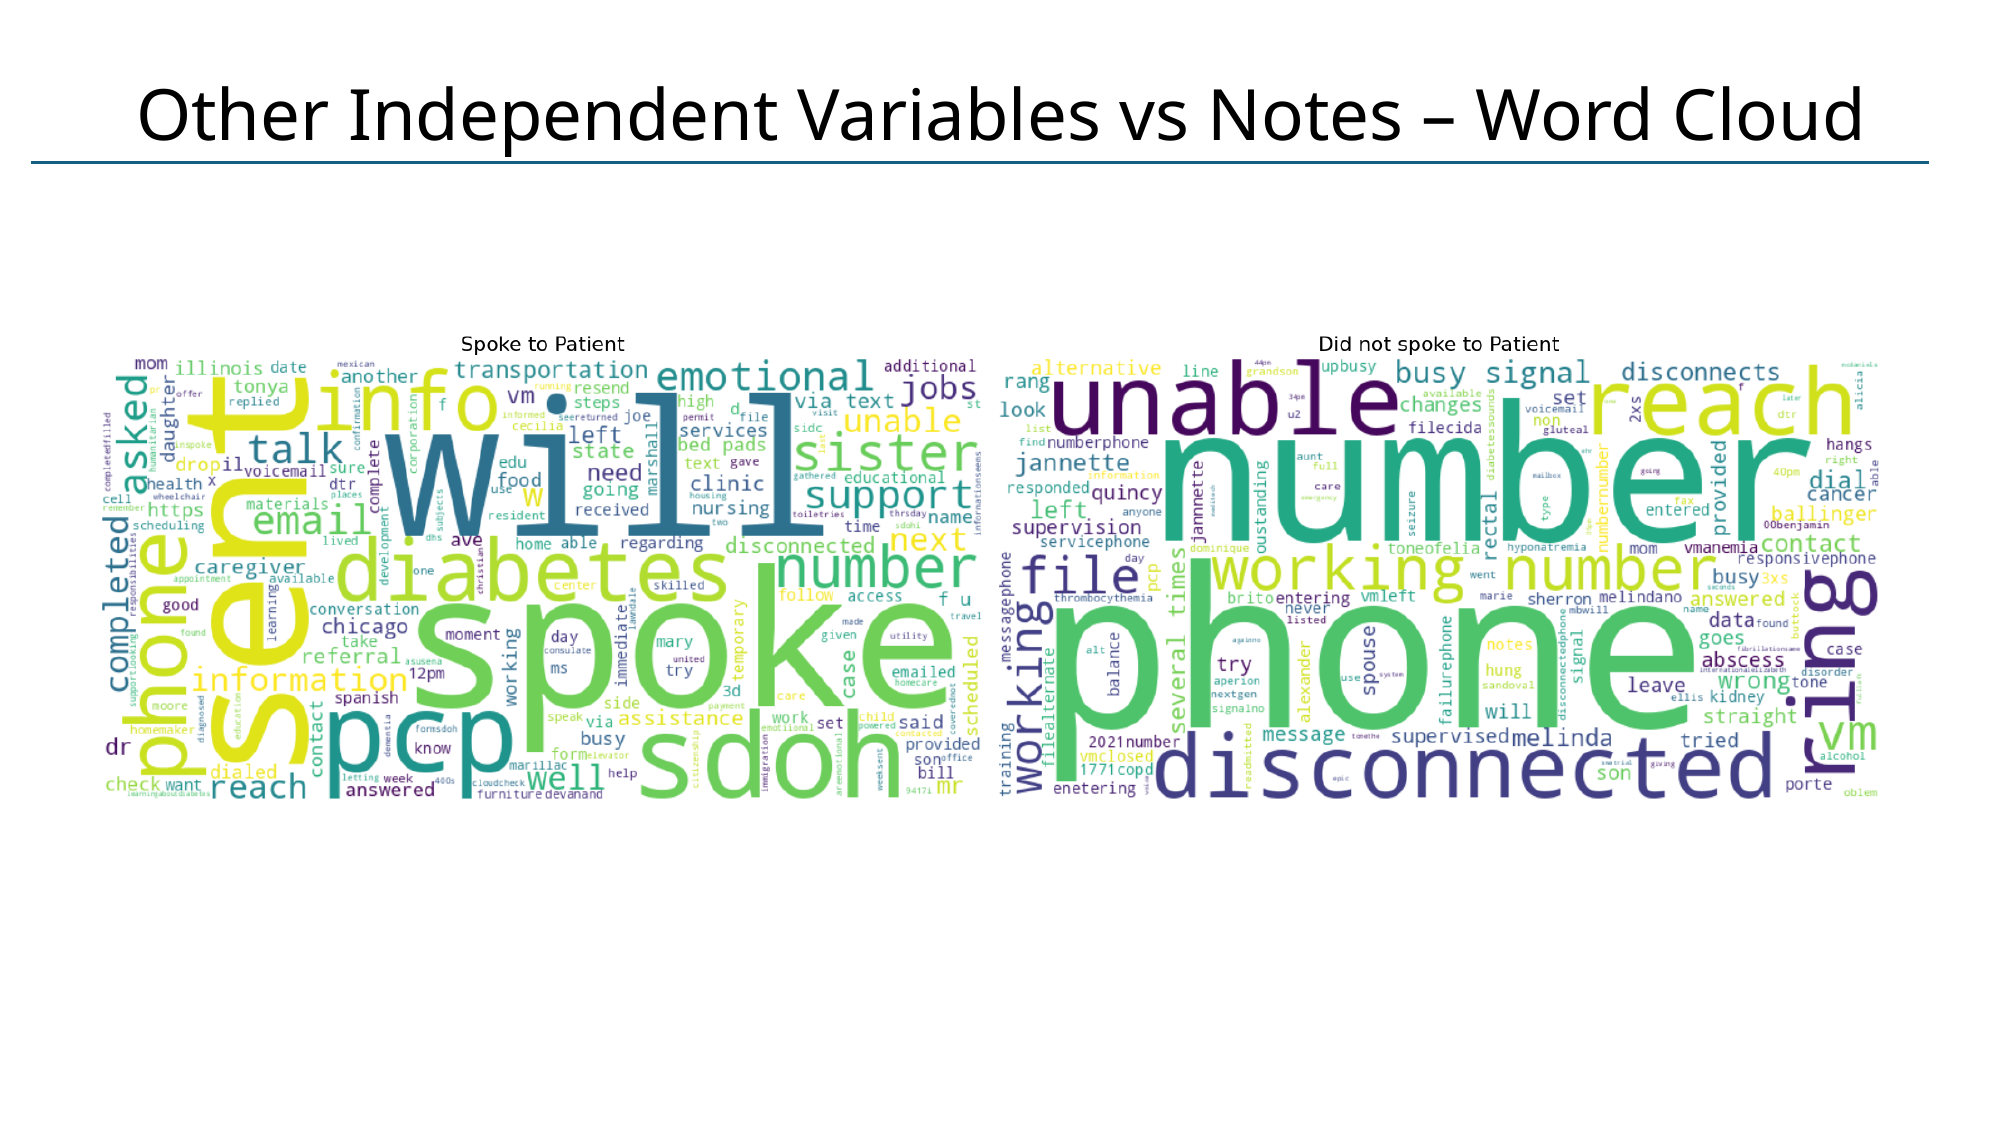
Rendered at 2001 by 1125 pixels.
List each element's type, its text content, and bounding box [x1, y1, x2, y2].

picture [92, 326, 1889, 809]
title Other Independent Variables vs Notes – Word Cloud [120, 16, 1912, 161]
